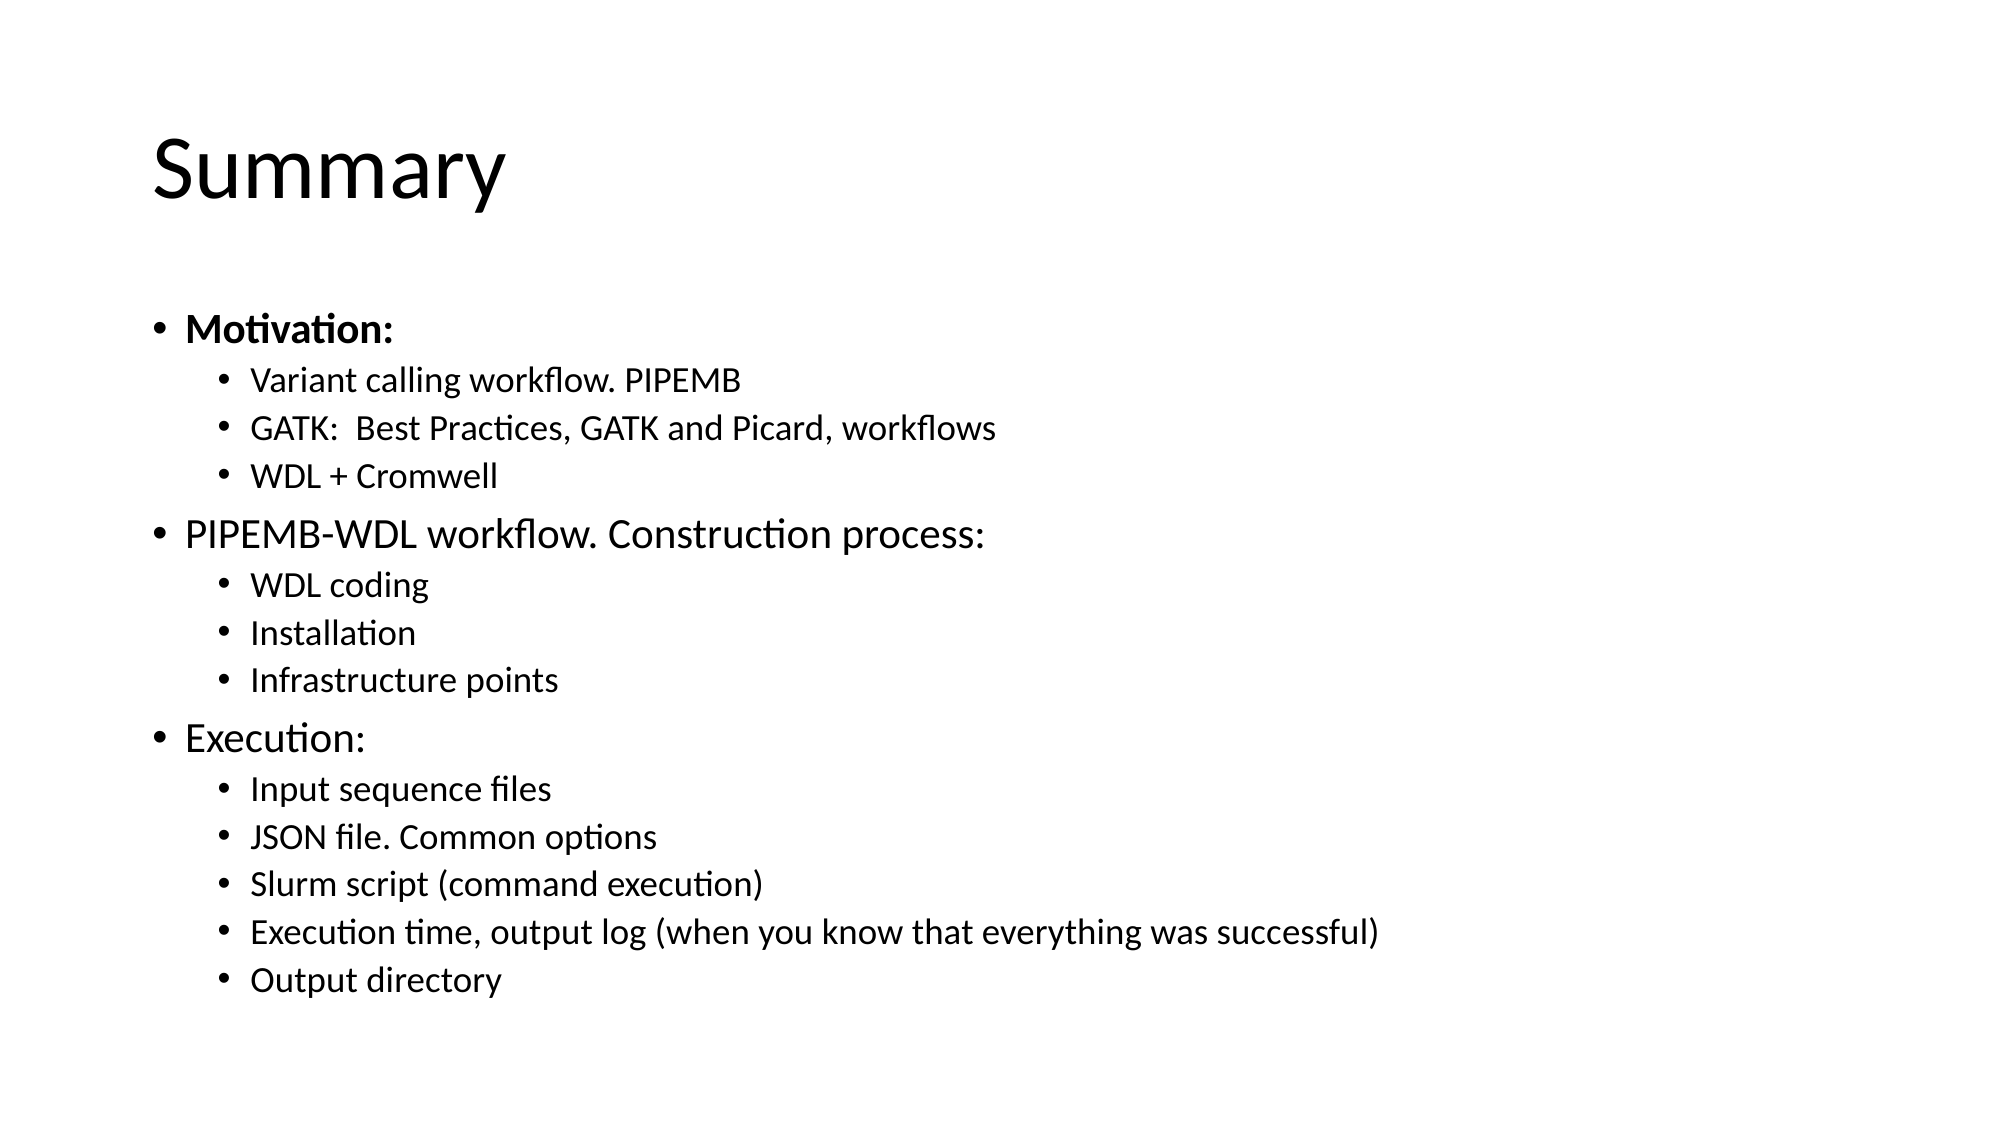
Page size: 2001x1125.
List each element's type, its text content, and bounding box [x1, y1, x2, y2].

list Motivation: Variant calling workflow. PIPEMB GATK: Best Practices, GATK and Picard, workflows WDL + Cromwell PIPEMB-WDL workflow. Construction process: WDL coding Installation Infrastructure points Execution: Input sequence files JSON file. Common options Slurm script (command execution) Execution time, output log (when you know that everything was successful) Output directory [137, 299, 1863, 1014]
title Summary [137, 59, 1863, 278]
